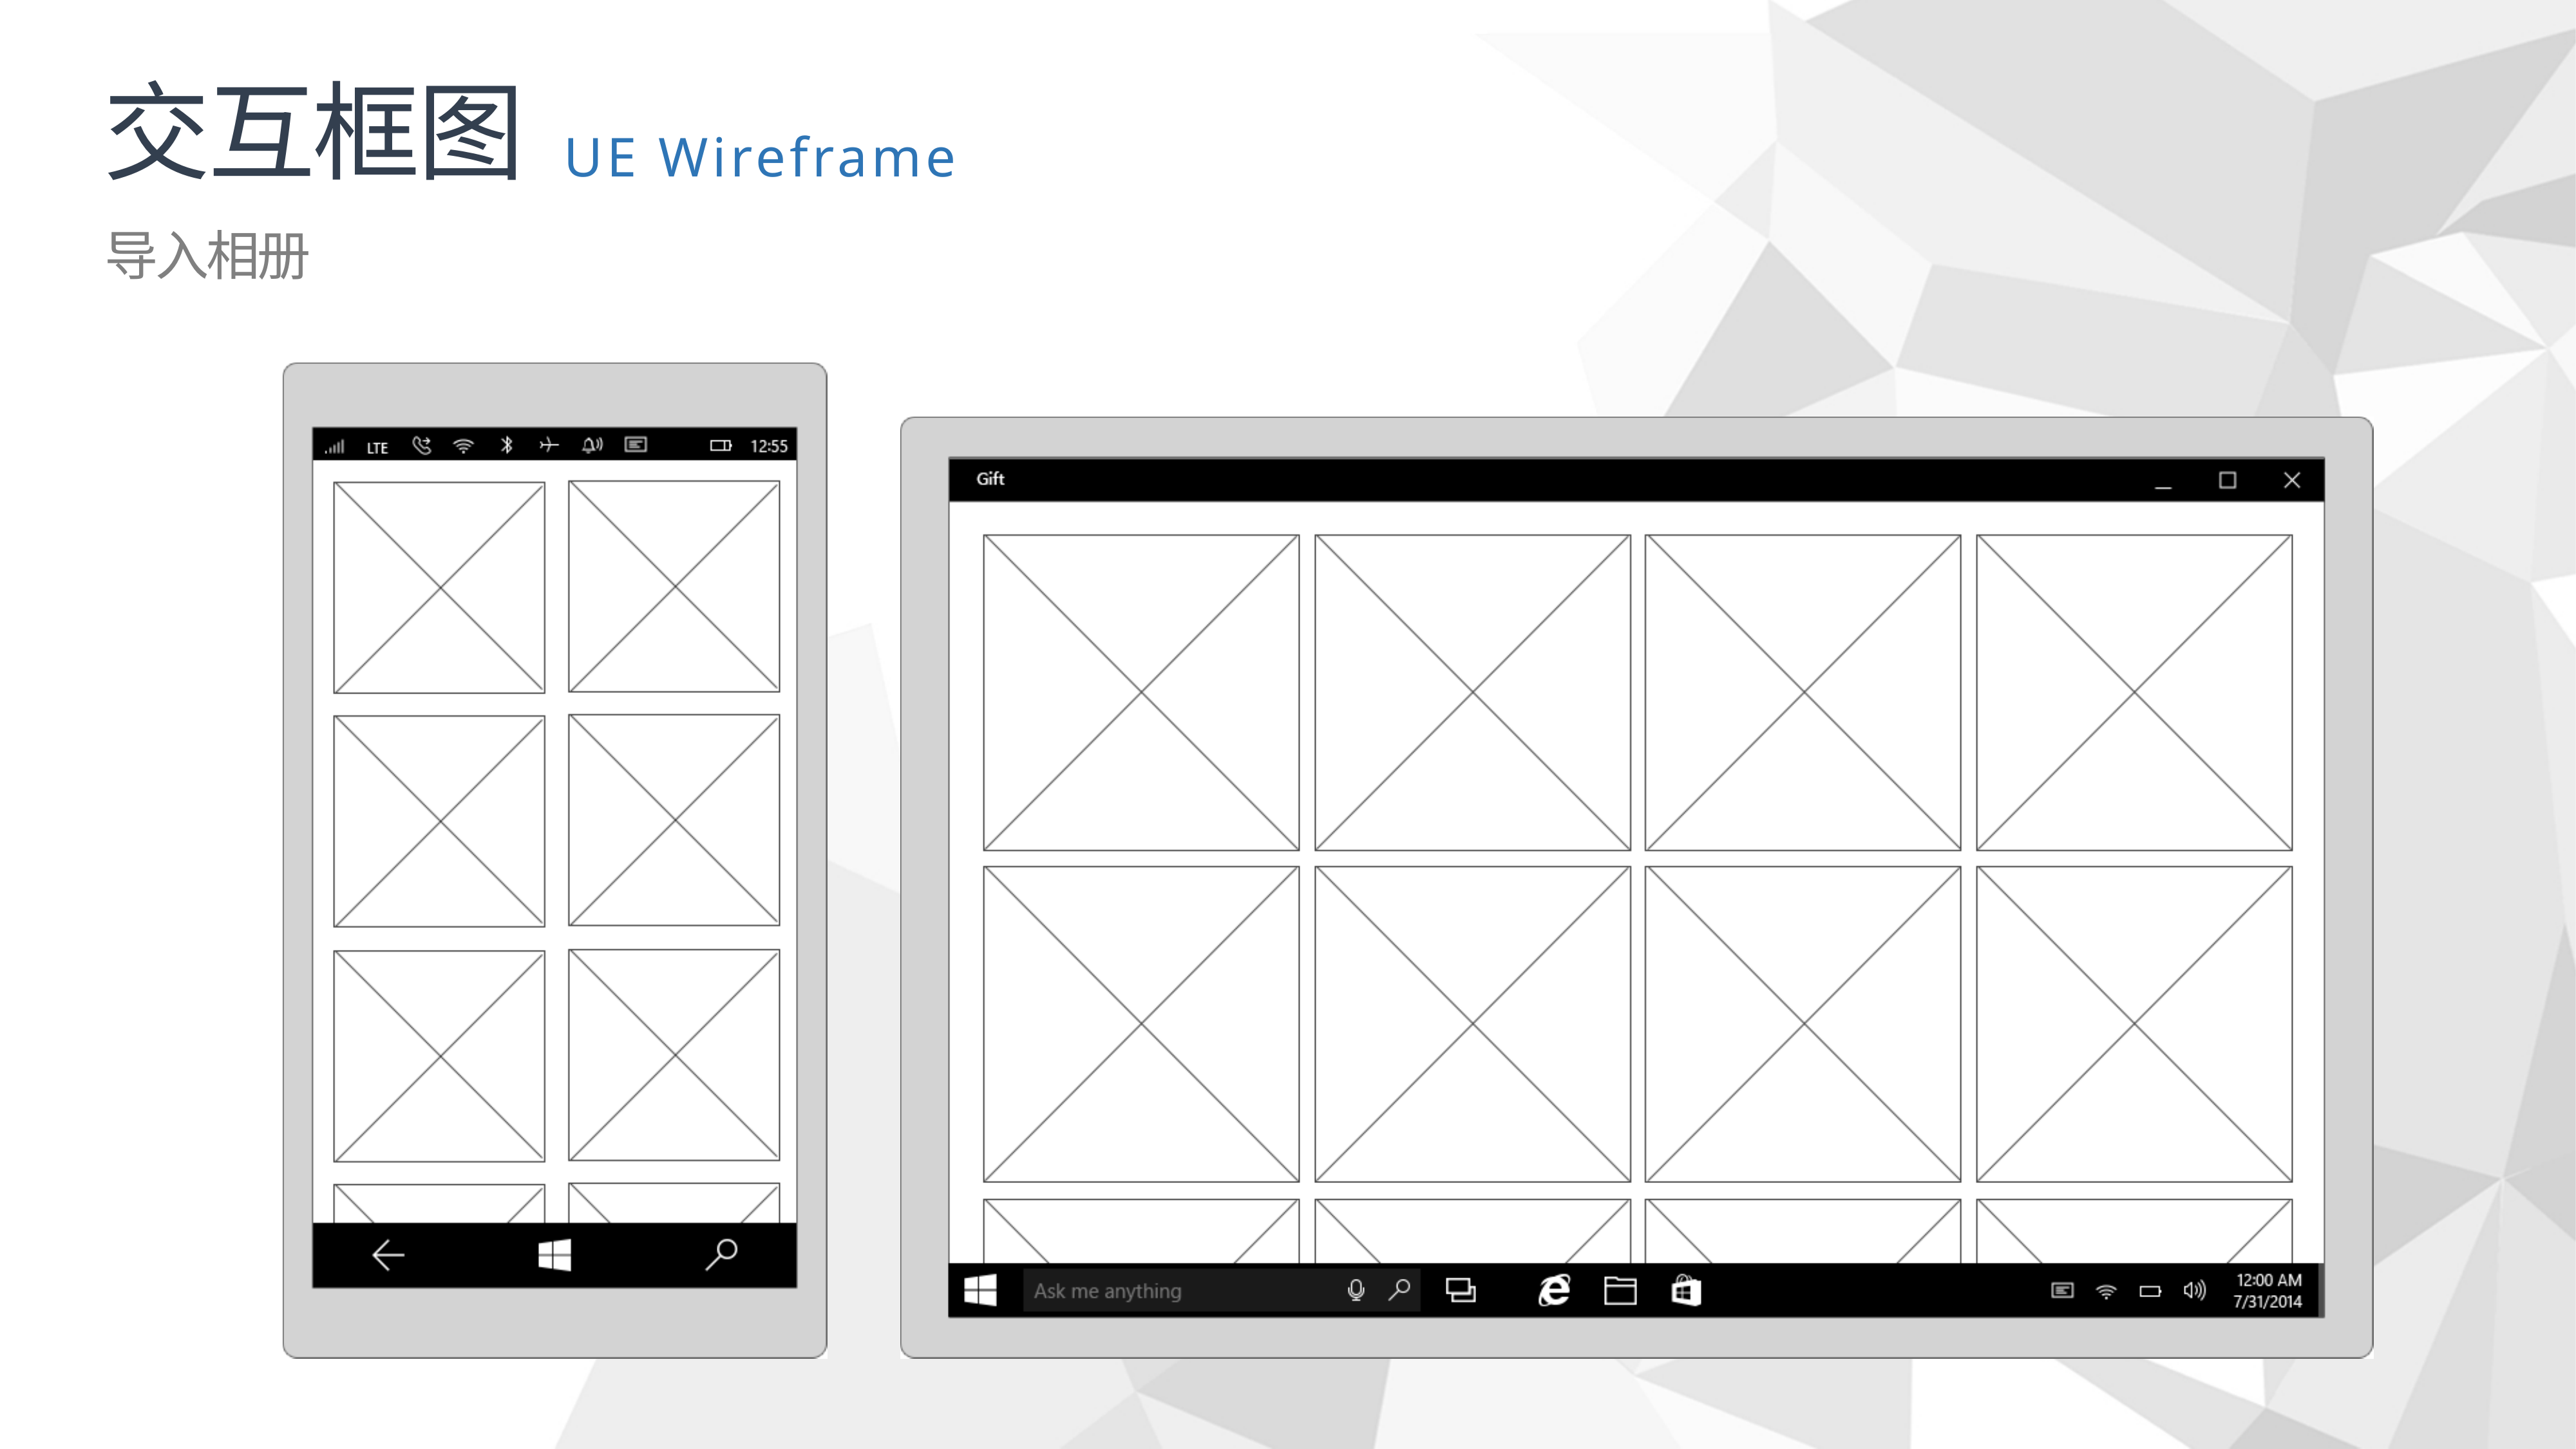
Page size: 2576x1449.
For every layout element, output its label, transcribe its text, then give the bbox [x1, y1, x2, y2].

text_box 交互框图 [103, 88, 1346, 186]
text_box 导入相册 [104, 208, 1347, 307]
text_box UE Wireframe [564, 110, 1806, 209]
picture [0, 0, 2576, 1449]
